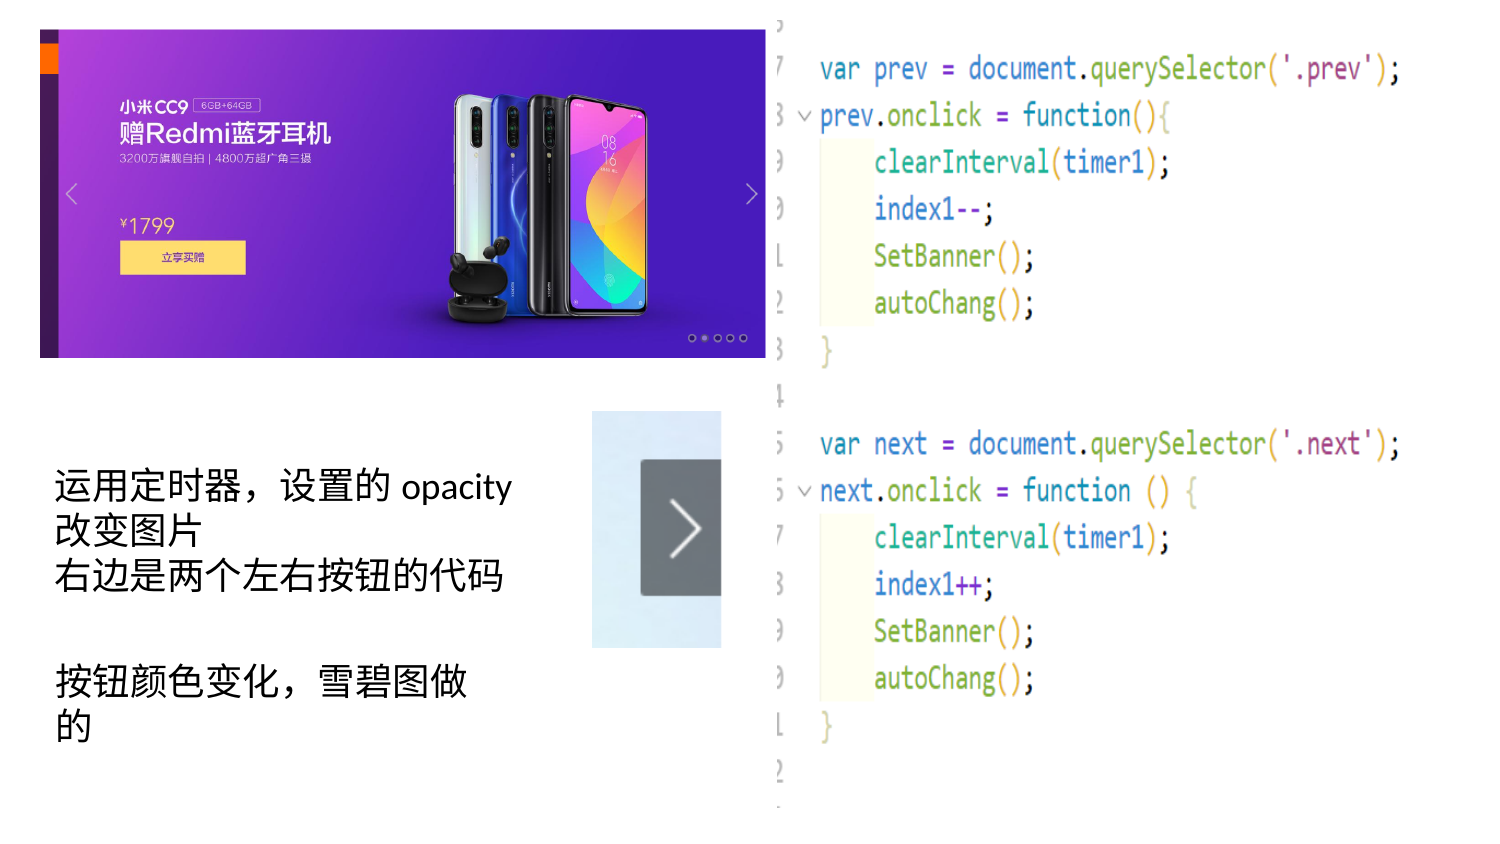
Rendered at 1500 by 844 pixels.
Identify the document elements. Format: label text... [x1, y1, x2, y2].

picture [592, 411, 753, 648]
text_box 按钮颜色变化，雪碧图做的 [40, 650, 507, 756]
picture [40, 20, 1490, 808]
text_box 运用定时器，设置的opacity 改变图片 右边是两个左右按钮的代码 [39, 454, 705, 650]
